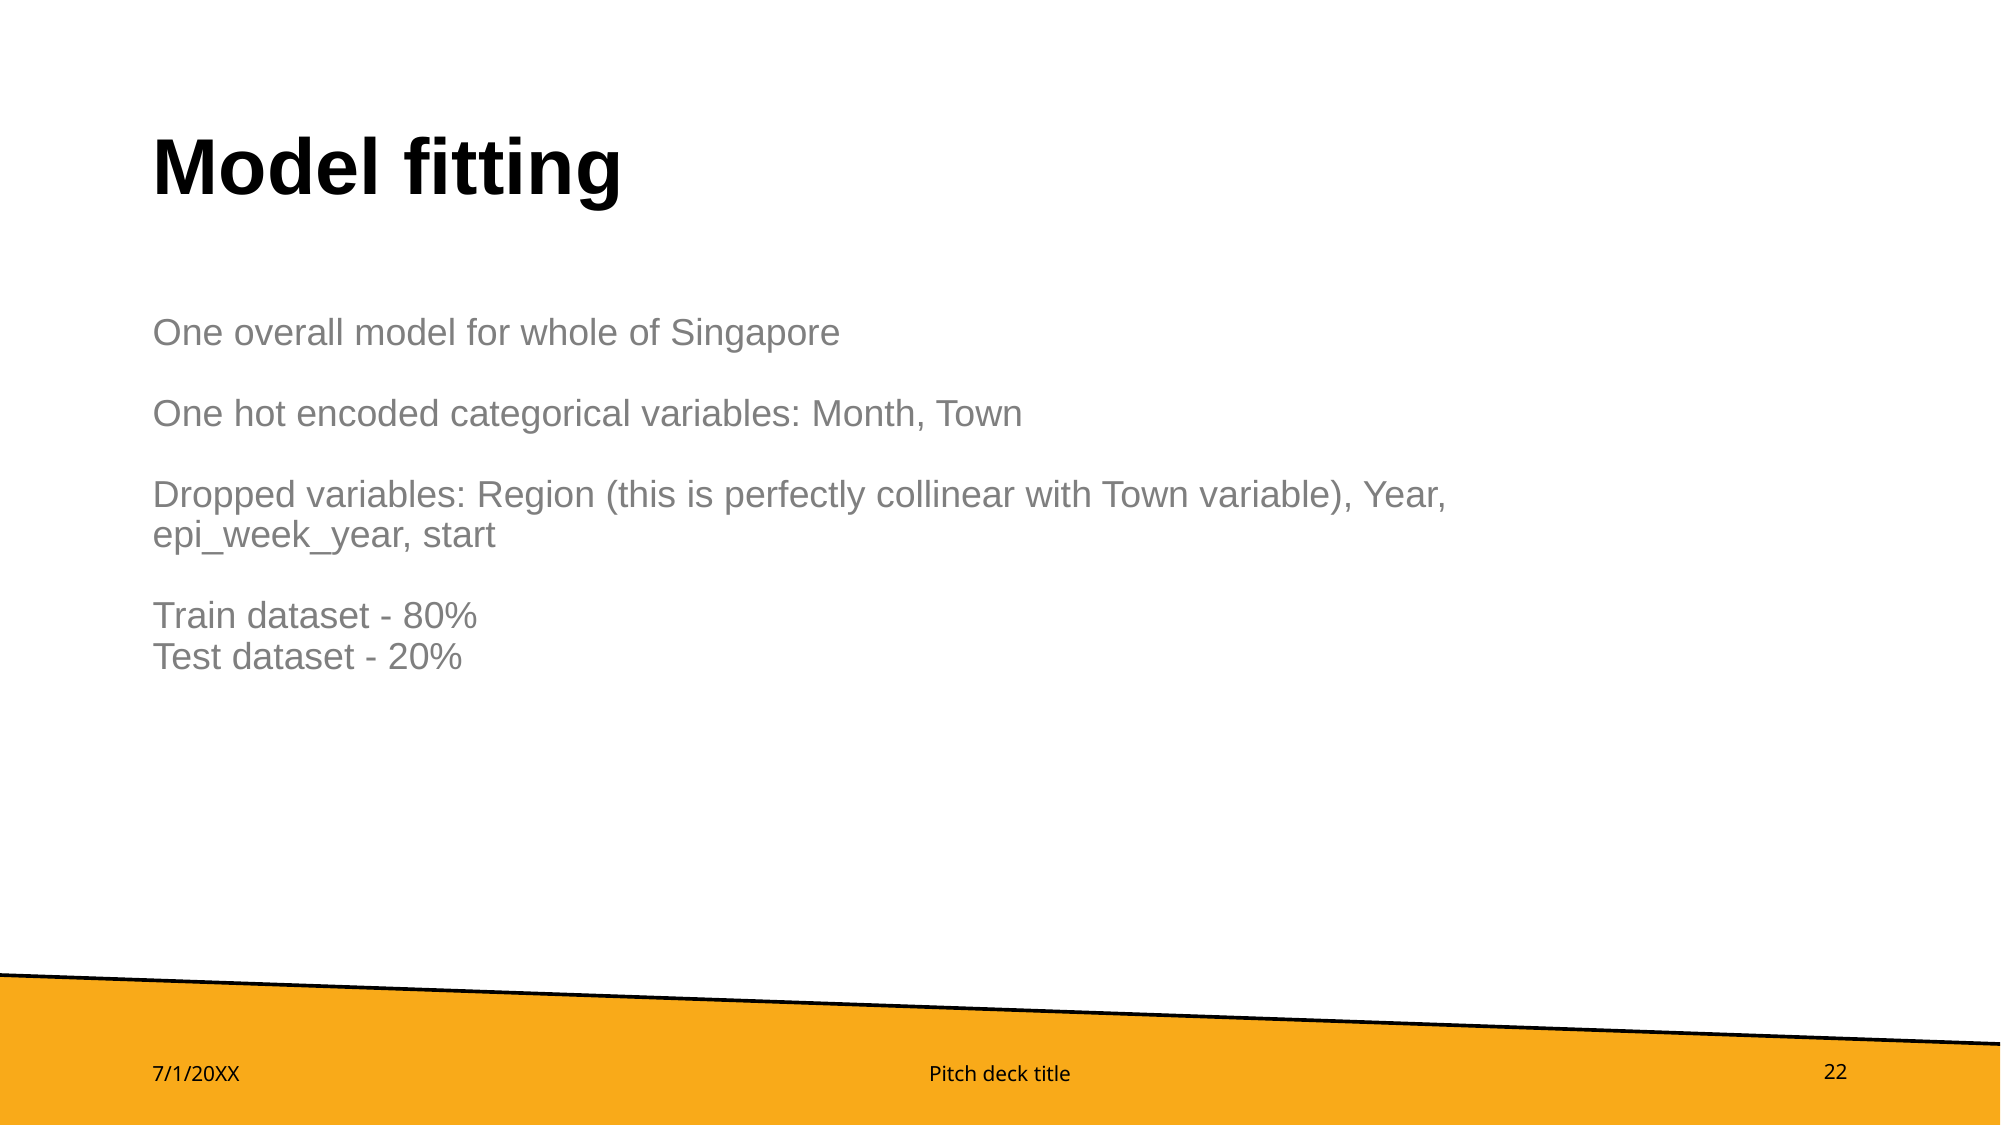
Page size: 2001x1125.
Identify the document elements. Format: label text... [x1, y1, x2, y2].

title Model fitting [137, 59, 1863, 278]
footer Pitch deck title [662, 1042, 1338, 1103]
list One overall model for whole of Singapore One hot encoded categorical variables: Month, Town Dropped variables: Region (this is perfectly collinear with Town variable), Year, epi_week_year, start Train dataset - 80% Test dataset - 20% [137, 275, 1647, 715]
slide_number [137, 1042, 588, 1103]
slide_number ‹#› [1412, 1042, 1863, 1103]
